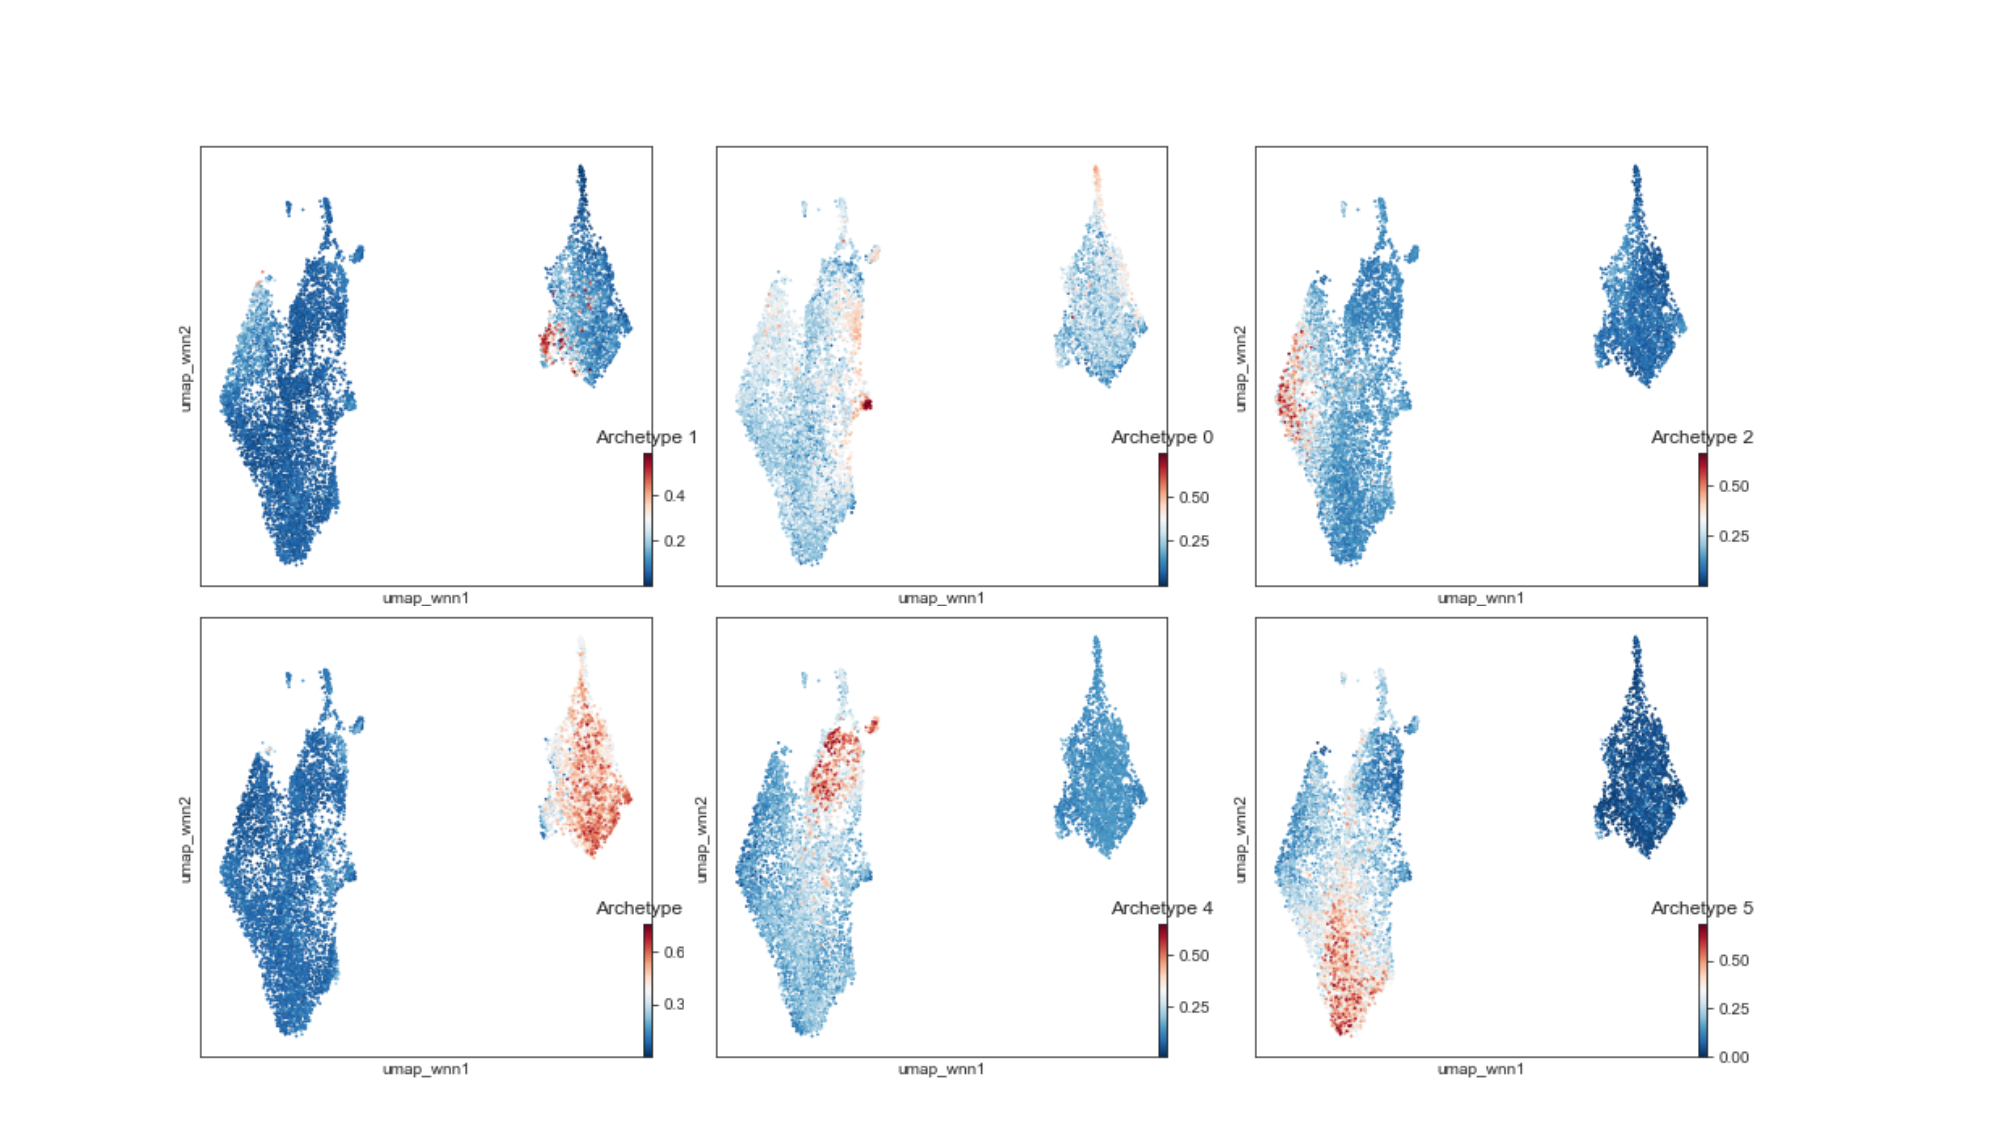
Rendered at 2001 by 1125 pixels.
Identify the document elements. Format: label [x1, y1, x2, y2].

picture [168, 135, 1765, 1089]
